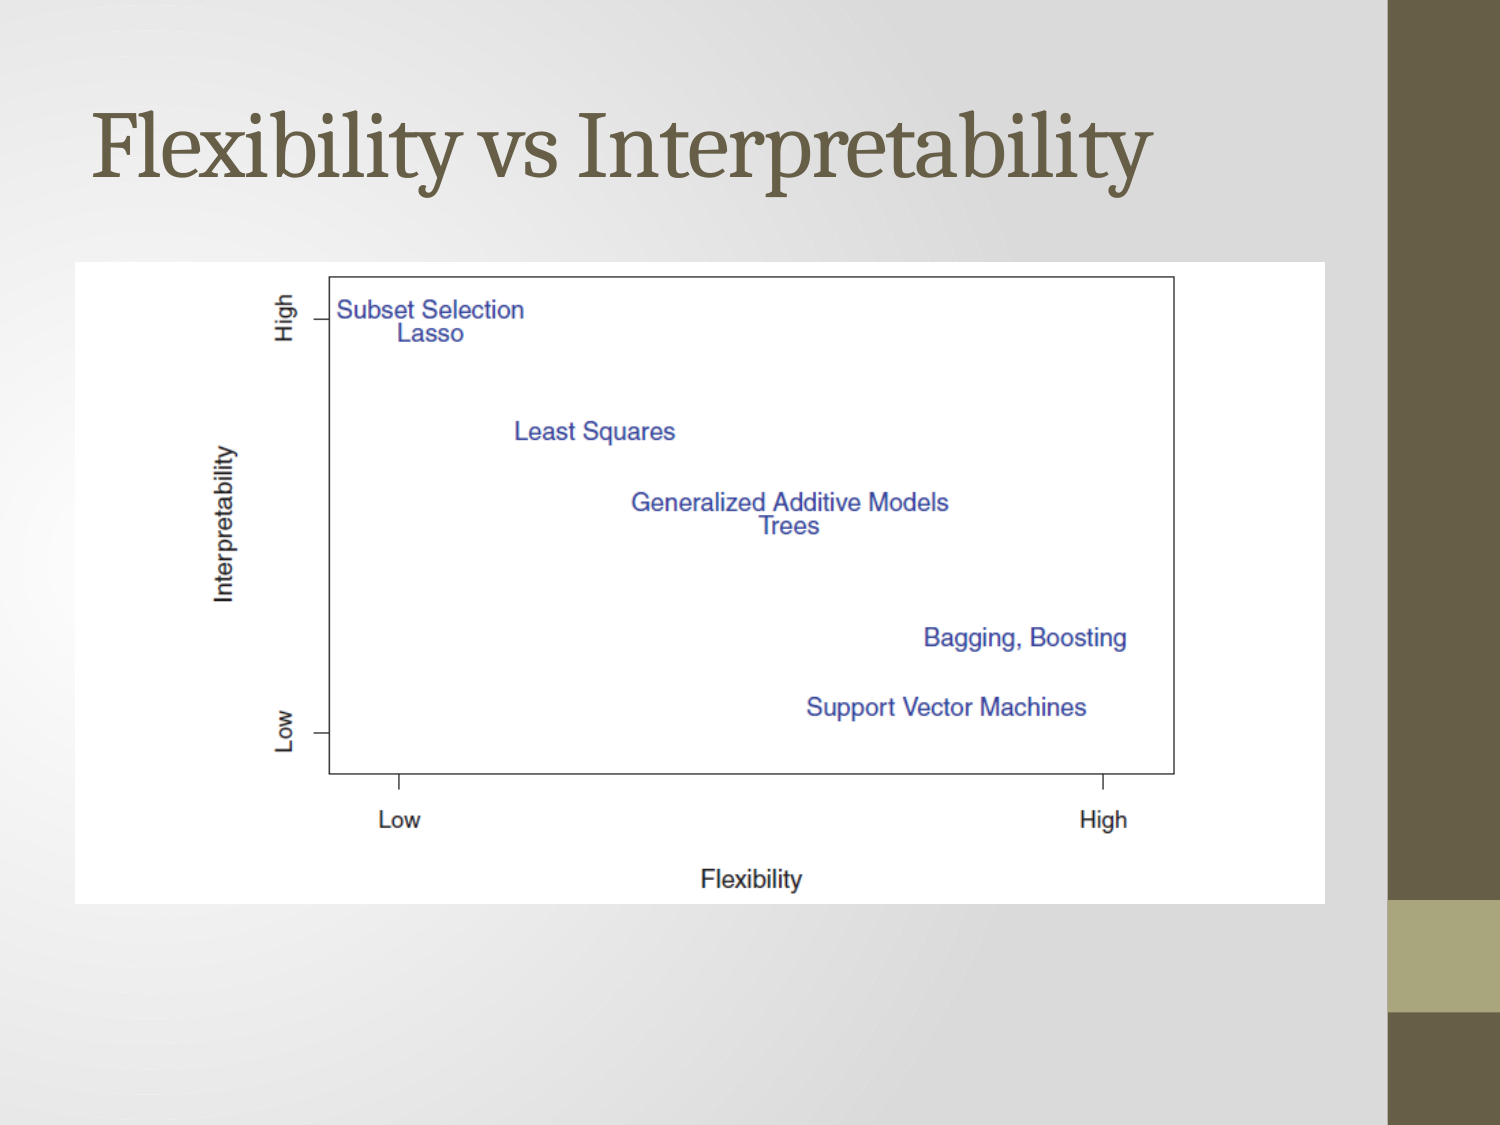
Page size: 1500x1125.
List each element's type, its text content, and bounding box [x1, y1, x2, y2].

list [74, 261, 1326, 905]
title Flexibility vs Interpretability [75, 45, 1325, 233]
